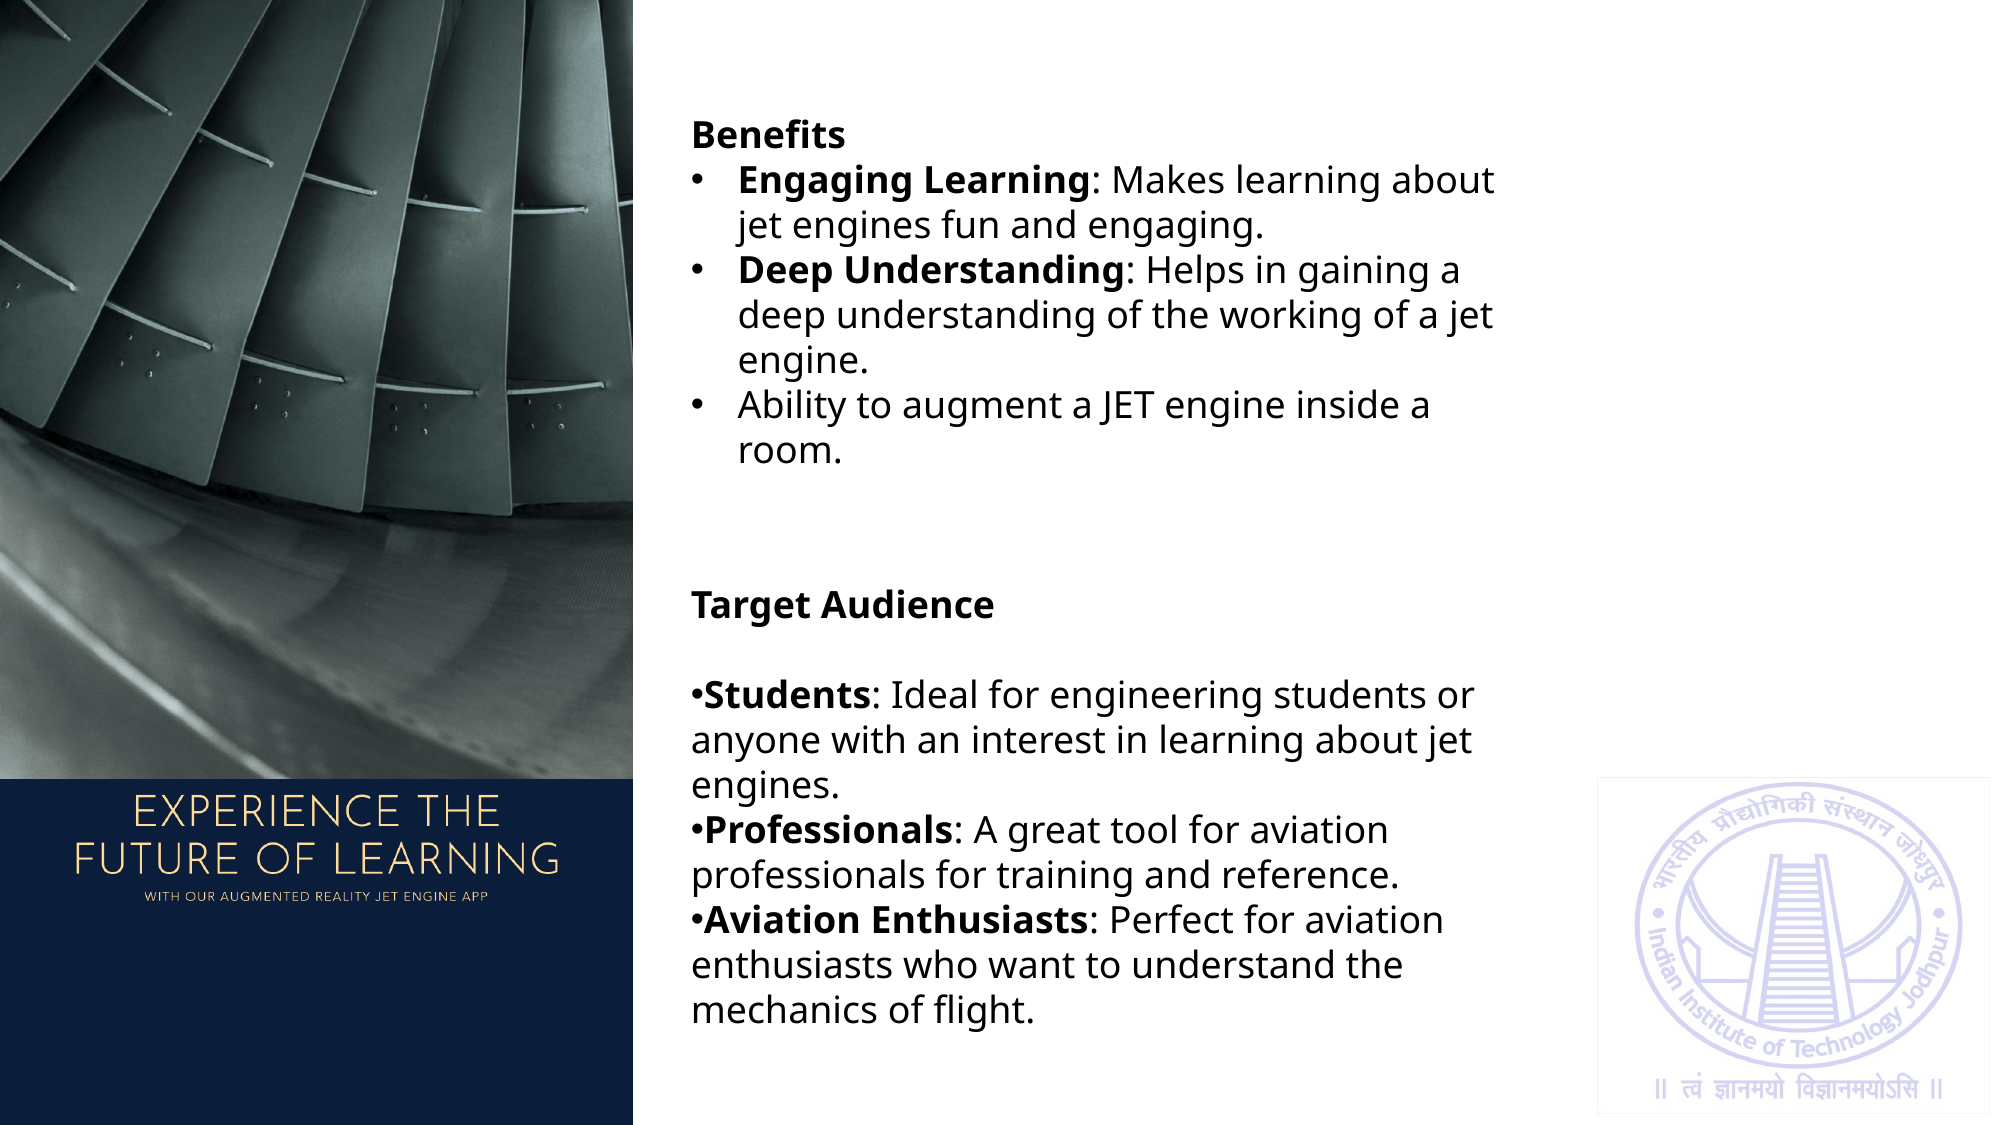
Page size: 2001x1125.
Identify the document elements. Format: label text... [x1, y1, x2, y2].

text_box Benefits Engaging Learning: Makes learning about jet engines fun and engaging. Deep Understanding: Helps in gaining a deep understanding of the working of a jet engine. Ability to augment a JET engine inside a room. [676, 103, 1528, 524]
text_box Target Audience Students: Ideal for engineering students or anyone with an interest in learning about jet engines. Professionals: A great tool for aviation professionals for training and reference. Aviation Enthusiasts: Perfect for aviation enthusiasts who want to understand the mechanics of flight. [676, 573, 1578, 1084]
picture [0, 0, 633, 1125]
